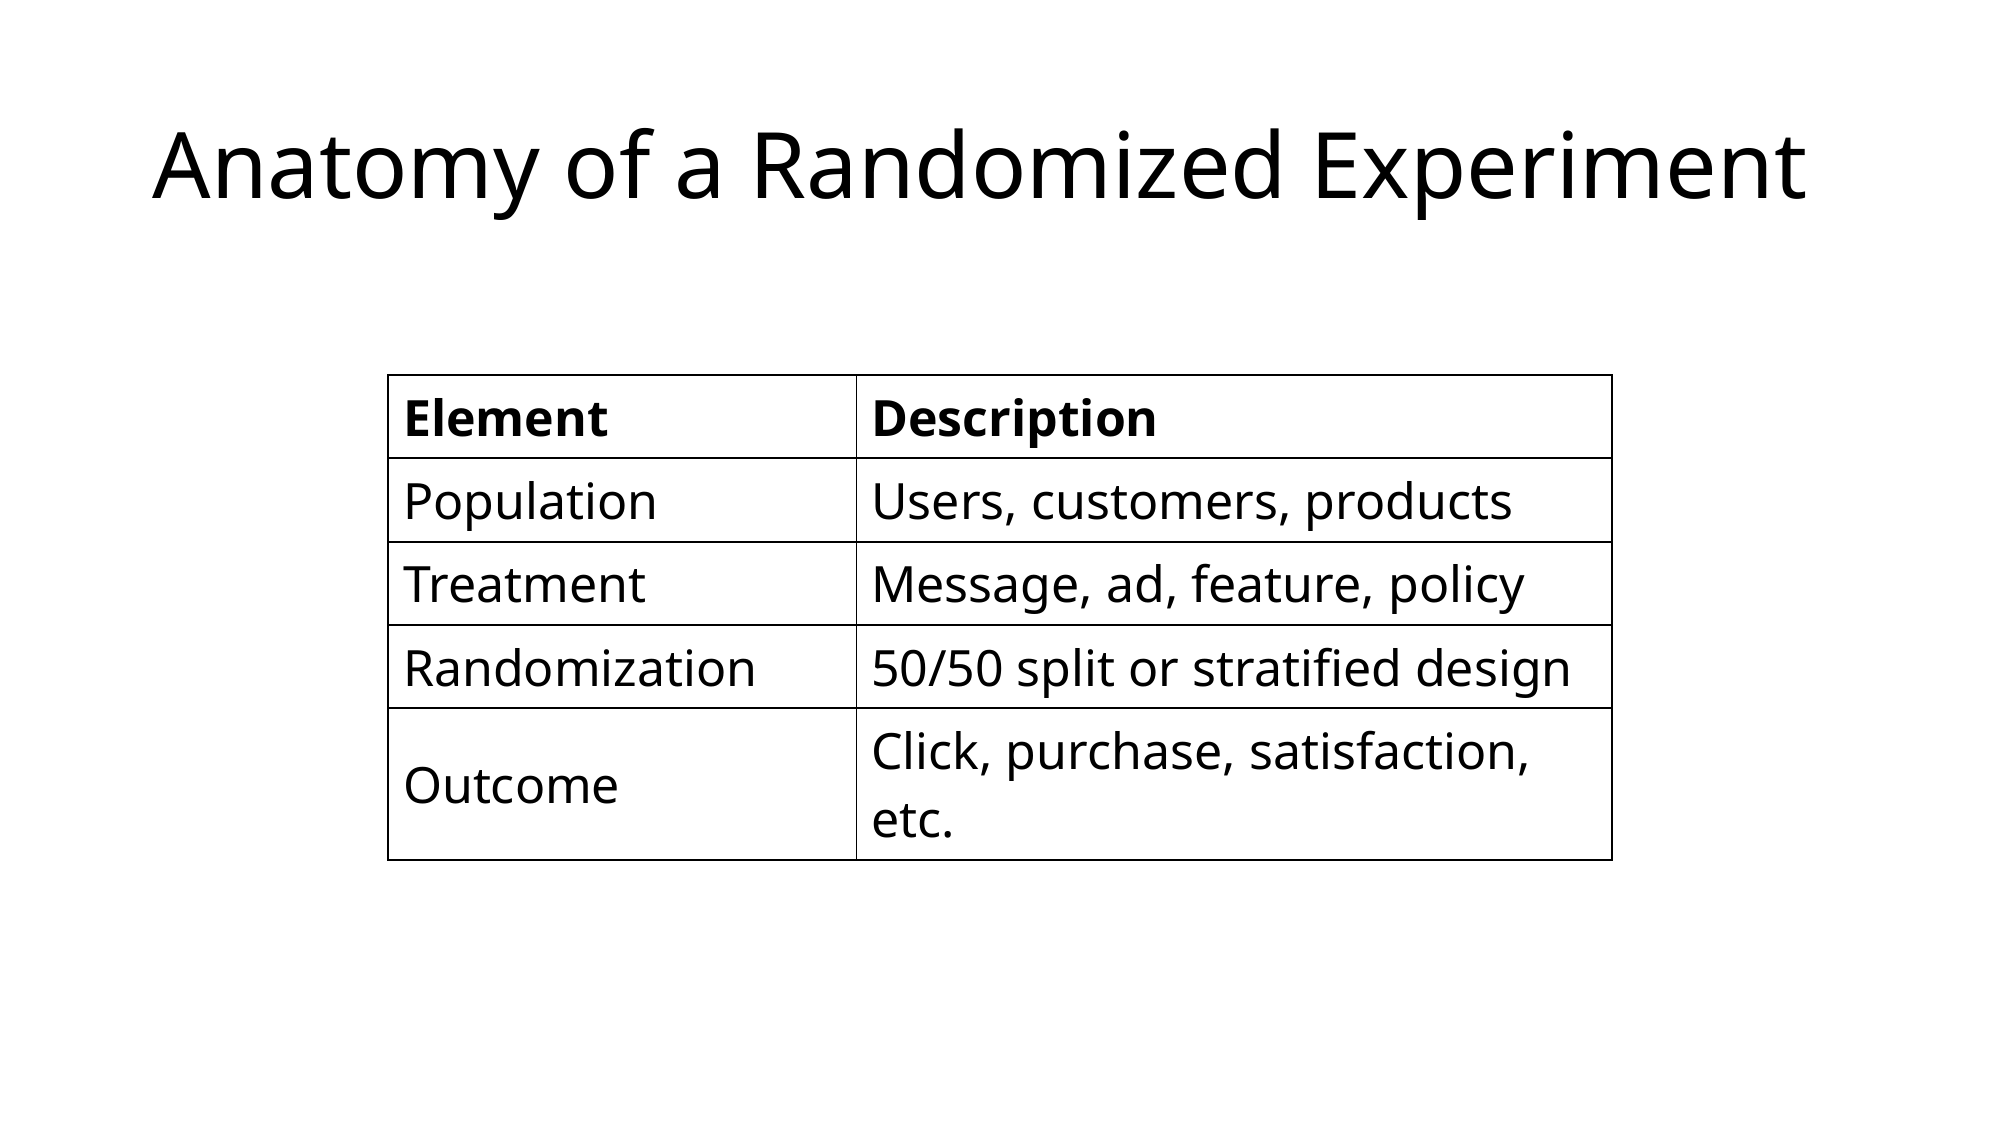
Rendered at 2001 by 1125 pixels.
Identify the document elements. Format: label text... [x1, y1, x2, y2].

table_cell Users, customers, products [857, 459, 1611, 541]
table_cell Randomization [389, 626, 856, 707]
table_cell Outcome [389, 709, 856, 859]
table_cell Treatment [389, 543, 856, 624]
table_header Element [389, 376, 856, 457]
table_cell Message, ad, feature, policy [857, 543, 1611, 624]
table_header Description [857, 376, 1611, 457]
table_cell Click, purchase, satisfaction, etc. [857, 709, 1611, 859]
table_cell 50/50 split or stratified design [857, 626, 1611, 707]
table_cell Population [389, 459, 856, 541]
title Anatomy of a Randomized Experiment [137, 59, 1863, 278]
